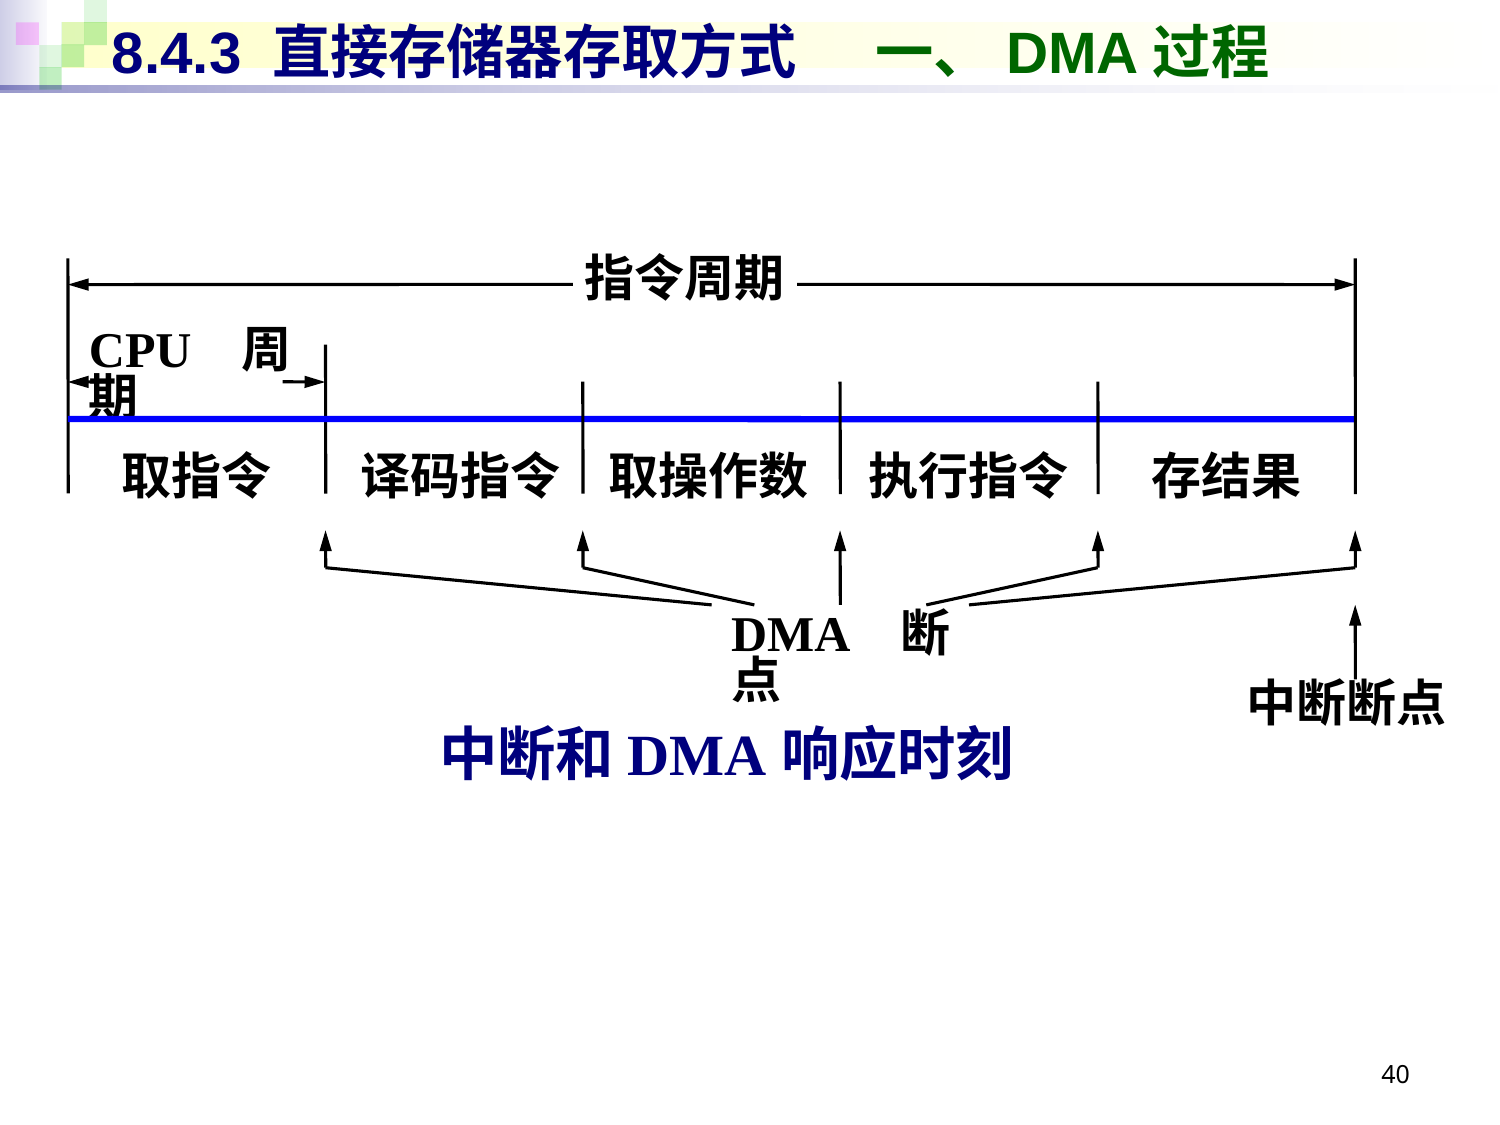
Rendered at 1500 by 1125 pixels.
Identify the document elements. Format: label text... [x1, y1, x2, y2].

slide_number 40 [1074, 1024, 1426, 1101]
text_box [67, 375, 111, 389]
text_box [833, 530, 847, 605]
text_box DMA断点 [730, 612, 951, 661]
text_box [1091, 530, 1105, 568]
title 8.4.3 直接存储器存取方式 一、DMA过程 [96, 6, 1448, 94]
text_box CPU周期 [88, 329, 292, 378]
text_box [282, 375, 325, 389]
text_box [797, 278, 1355, 291]
text_box 执行指令 [868, 456, 1069, 505]
text_box 译码指令 [360, 456, 561, 505]
text_box 取指令 [110, 456, 283, 505]
text_box [1349, 530, 1362, 567]
text_box [319, 530, 332, 567]
text_box [576, 530, 590, 567]
text_box 取操作数 [608, 456, 809, 505]
text_box [67, 278, 573, 291]
text_box 中断断点 [1246, 683, 1447, 731]
text_box 中断和DMA响应时刻 [313, 730, 1140, 787]
text_box [1349, 604, 1362, 680]
text_box 存结果 [1140, 456, 1313, 505]
text_box 指令周期 [584, 258, 785, 307]
